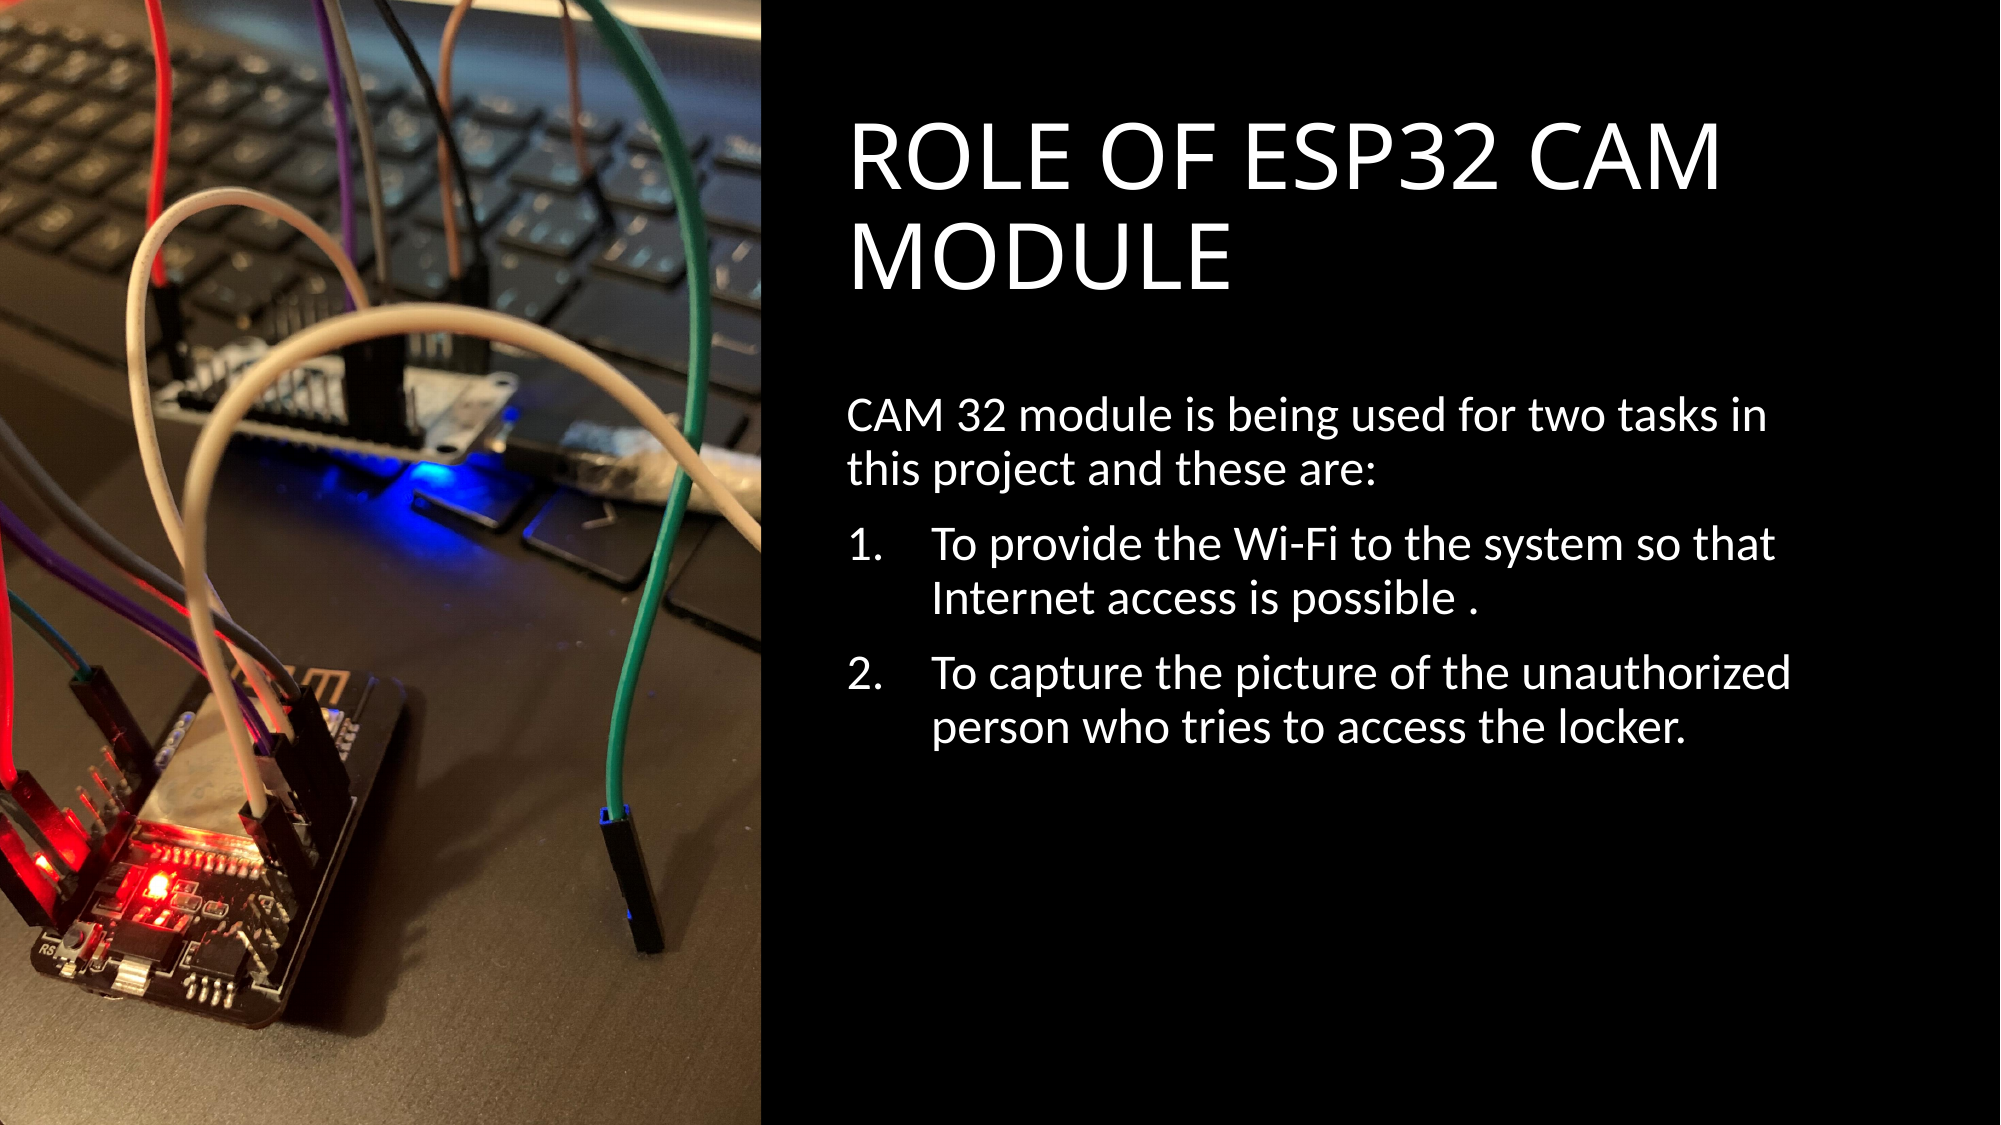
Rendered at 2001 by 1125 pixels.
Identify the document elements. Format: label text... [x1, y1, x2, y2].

title ROLE OF ESP32 CAM MODULE [831, 59, 1845, 360]
picture [0, 0, 943, 1124]
list CAM 32 module is being used for two tasks in this project and these are: To provide the Wi-Fi to the system so that Internet access is possible . To capture the picture of the unauthorized person who tries to access the locker. [831, 381, 1845, 1014]
